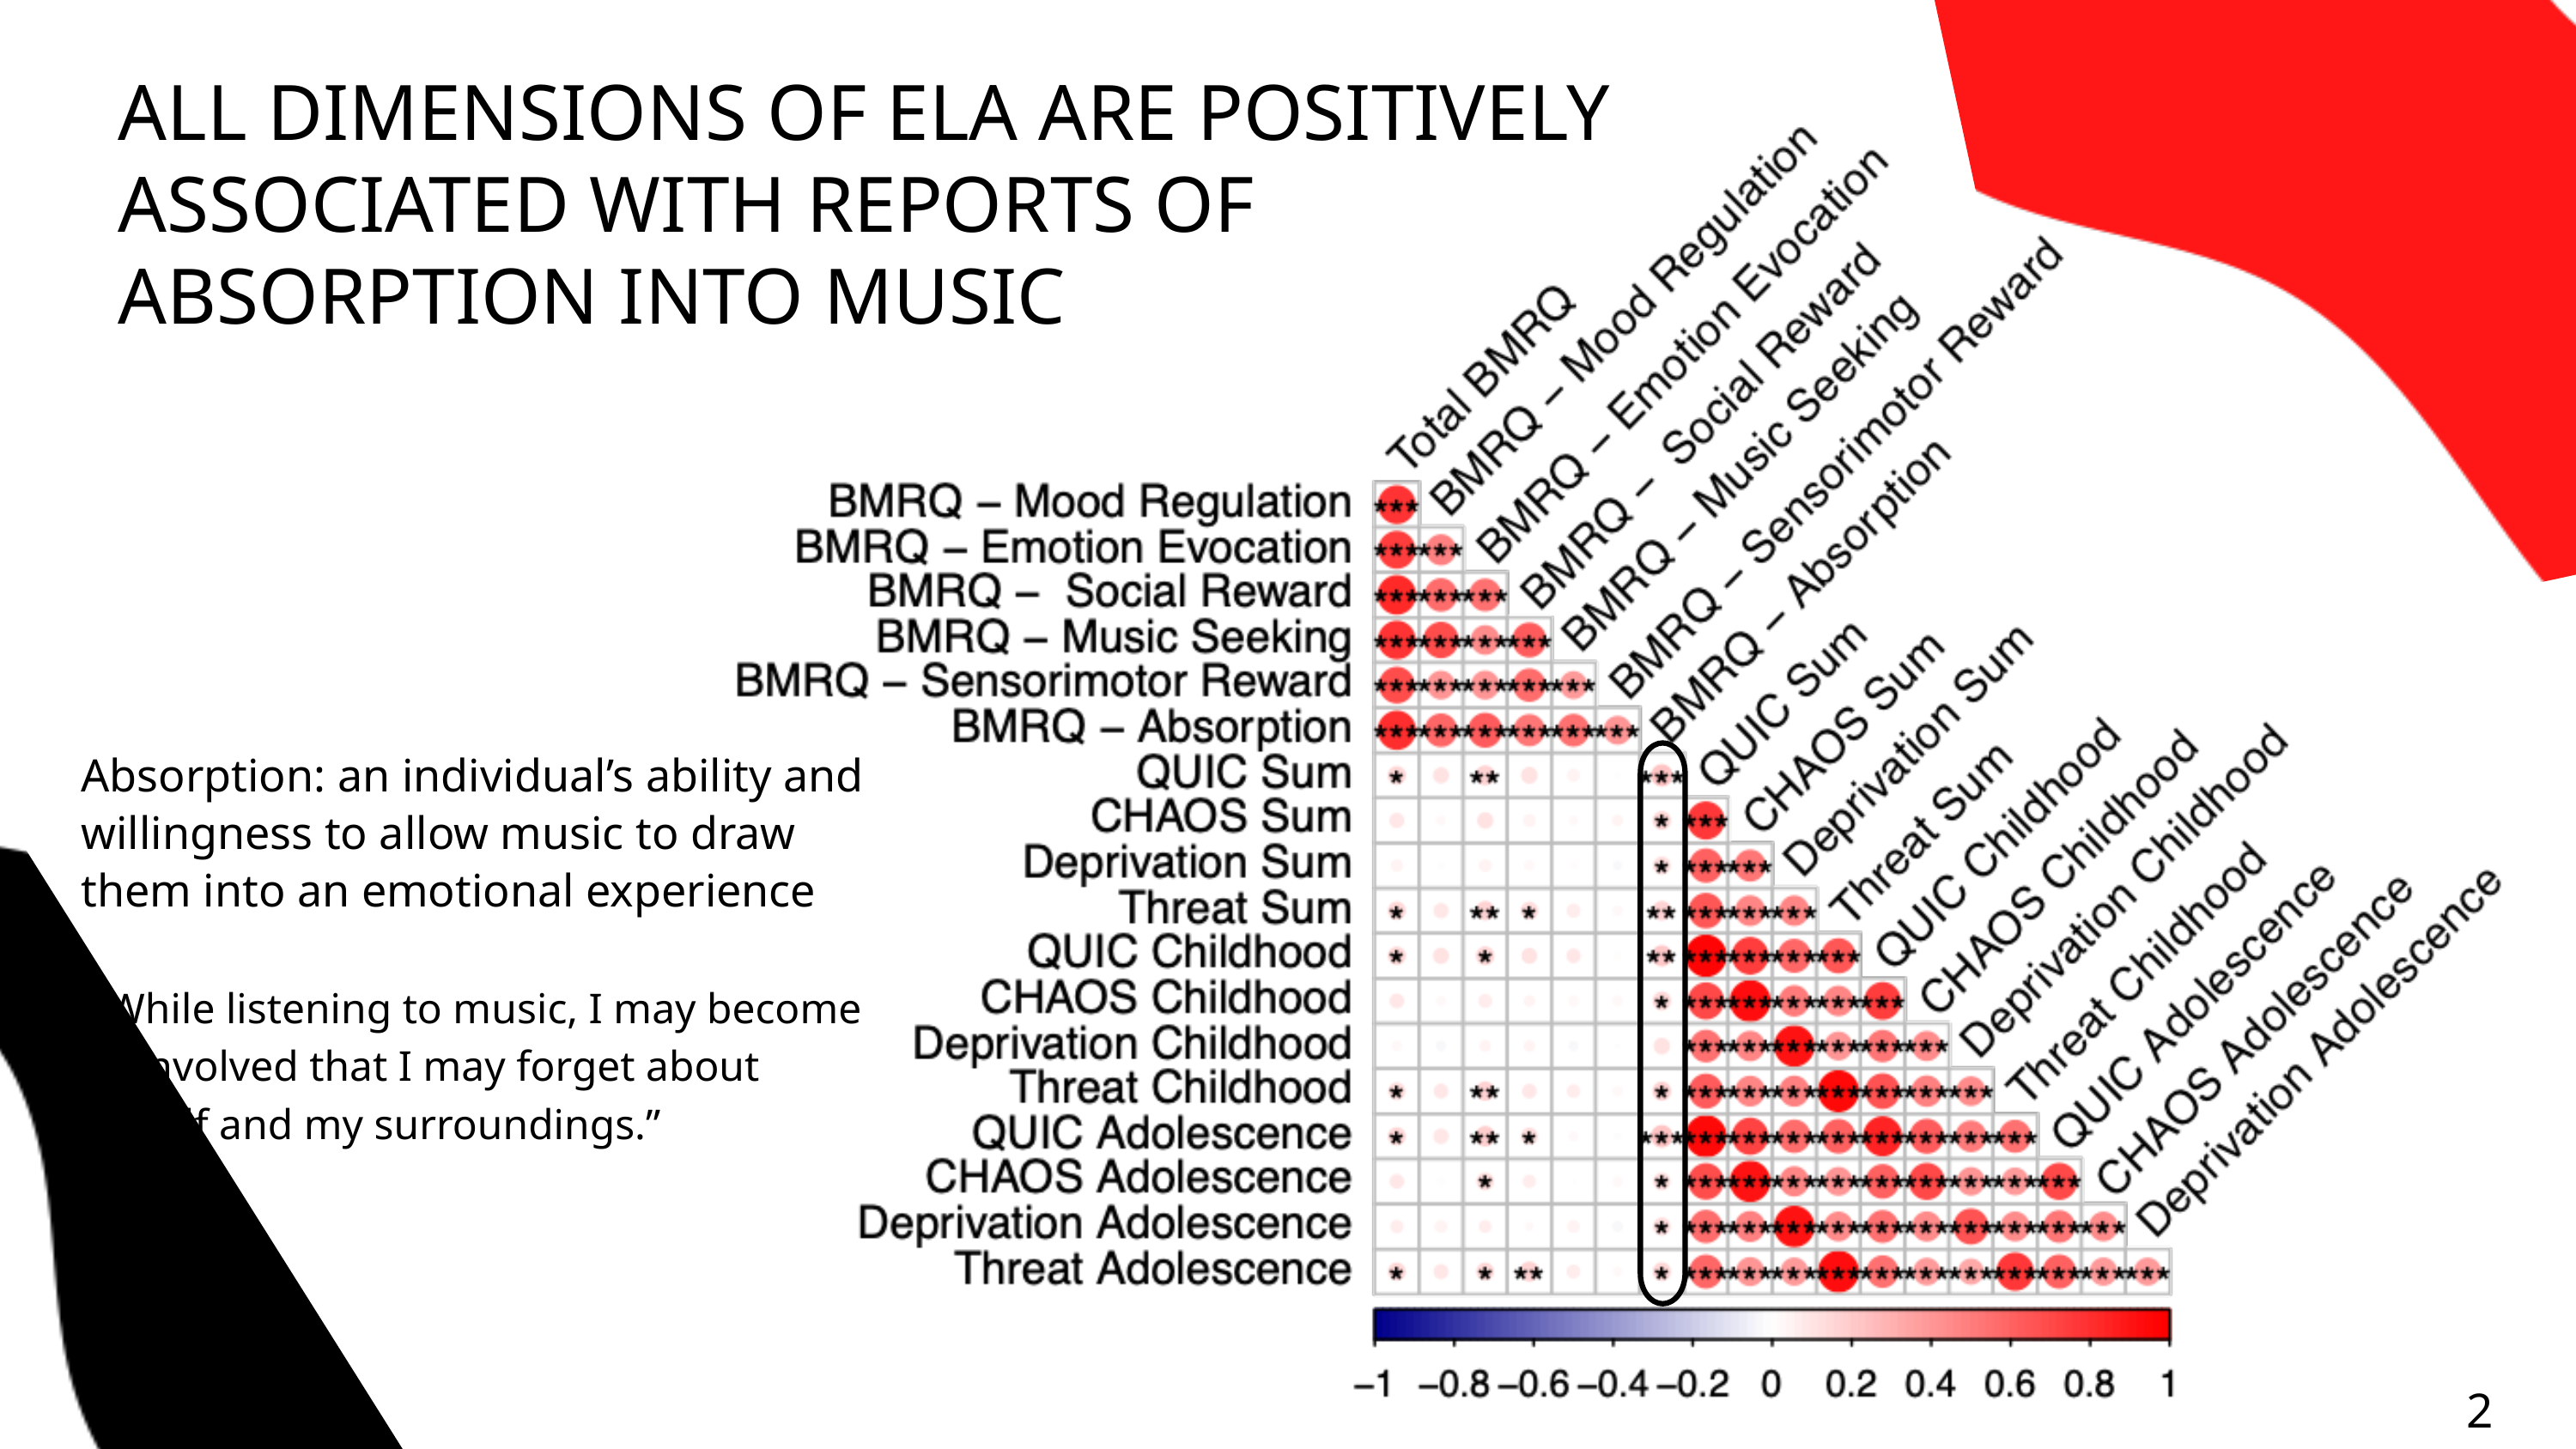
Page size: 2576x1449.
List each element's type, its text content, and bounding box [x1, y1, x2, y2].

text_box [374, 170, 427, 216]
text_box [0, 809, 403, 1449]
text_box ALL DIMENSIONS OF ELA ARE POSITIVELY ASSOCIATED WITH REPORTS OF ABSORPTION INTO MUSIC [118, 64, 1739, 340]
text_box [1934, 0, 2576, 67]
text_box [202, 168, 252, 218]
text_box Absorption: an individual’s ability and willingness to allow music to draw them into an emotional experience “While listening to music, I may become so involved that I may forget about myself and my surroundings.” [81, 743, 880, 1148]
text_box [734, 67, 2576, 1449]
text_box 2 [2411, 1371, 2549, 1438]
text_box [289, 170, 336, 216]
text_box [1640, 743, 1686, 1304]
